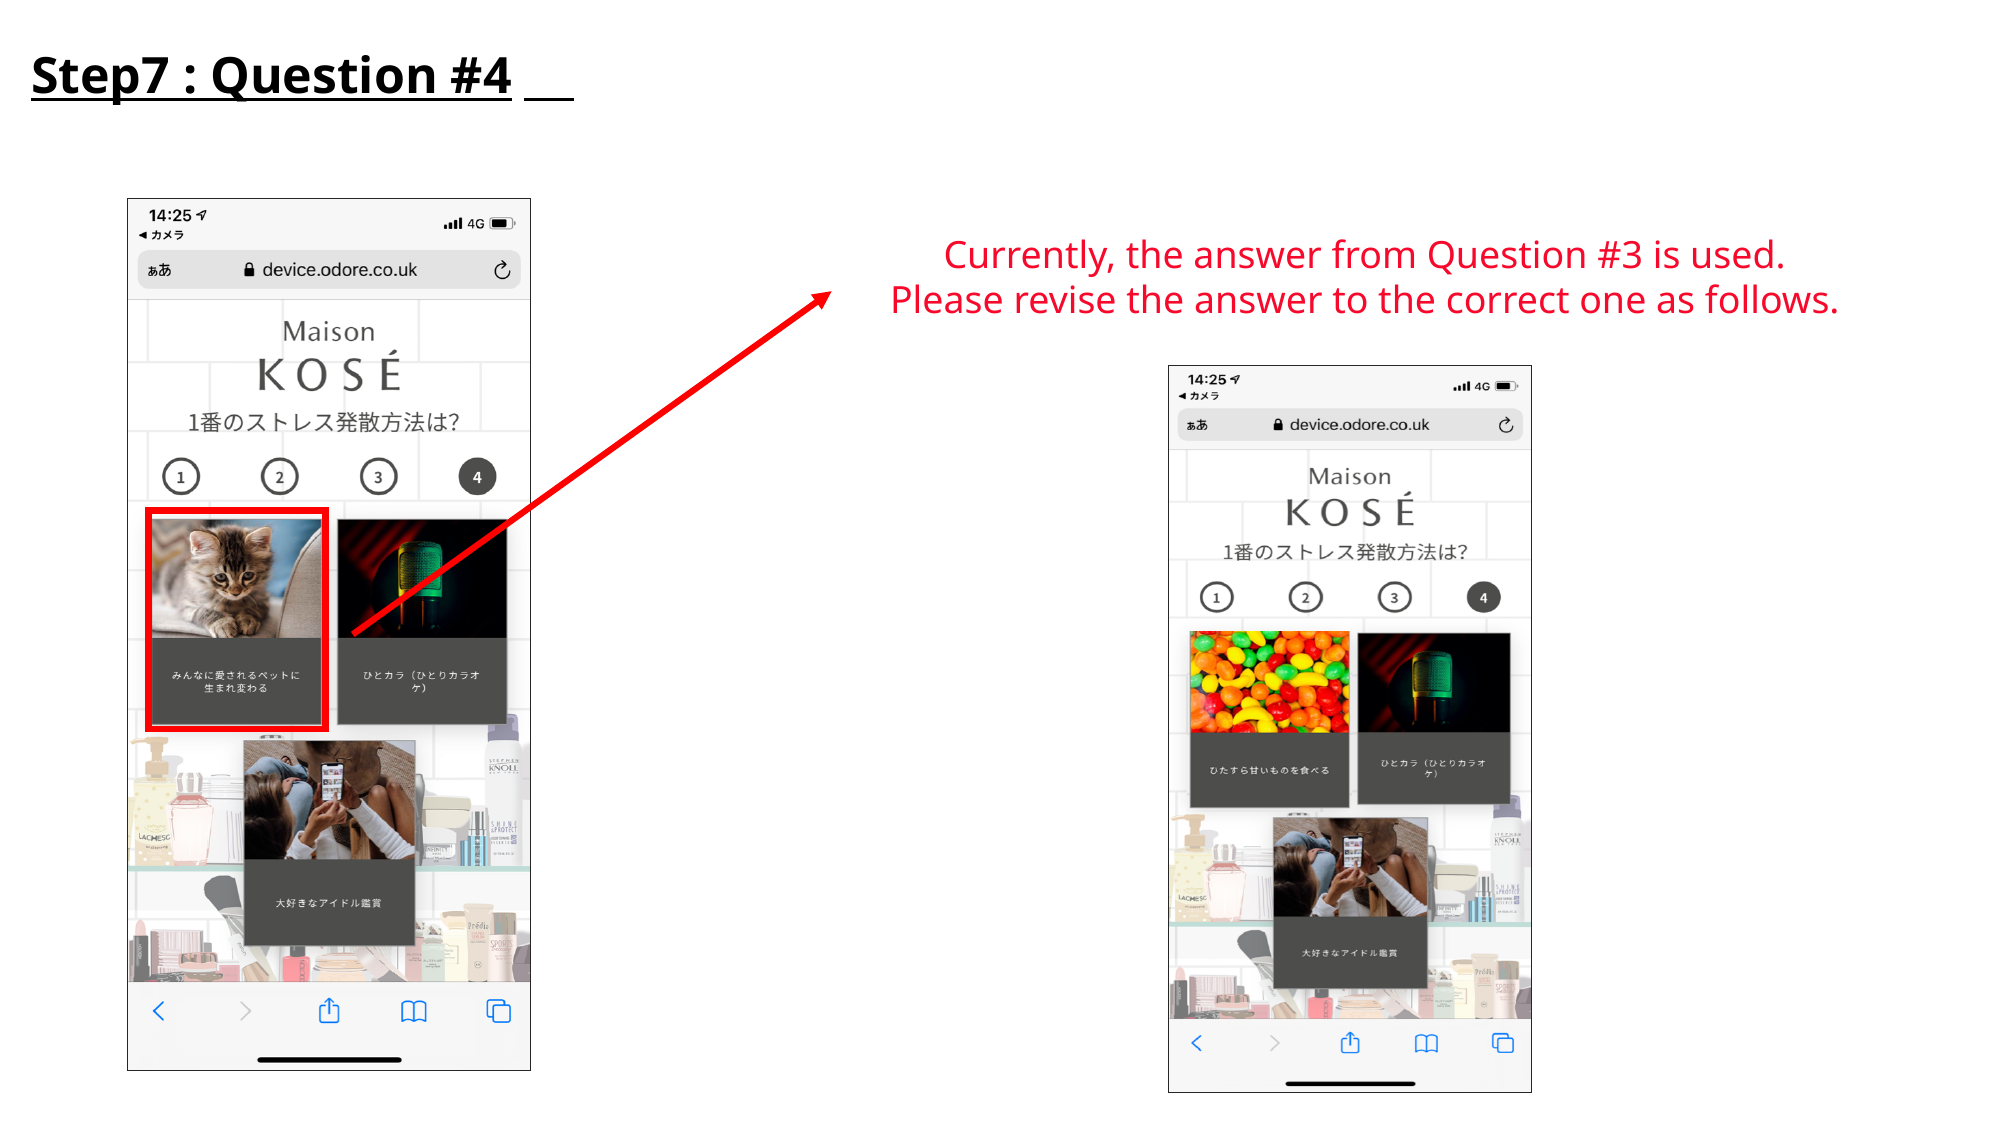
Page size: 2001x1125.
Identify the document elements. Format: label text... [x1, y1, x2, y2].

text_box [1168, 365, 1532, 1093]
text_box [352, 291, 832, 635]
text_box Currently, the answer from Question #3 is used. Please revise the answer to the correct one as follows. [803, 223, 1928, 329]
picture [127, 198, 531, 1071]
title Step7 : Question #4 [16, 23, 1169, 132]
